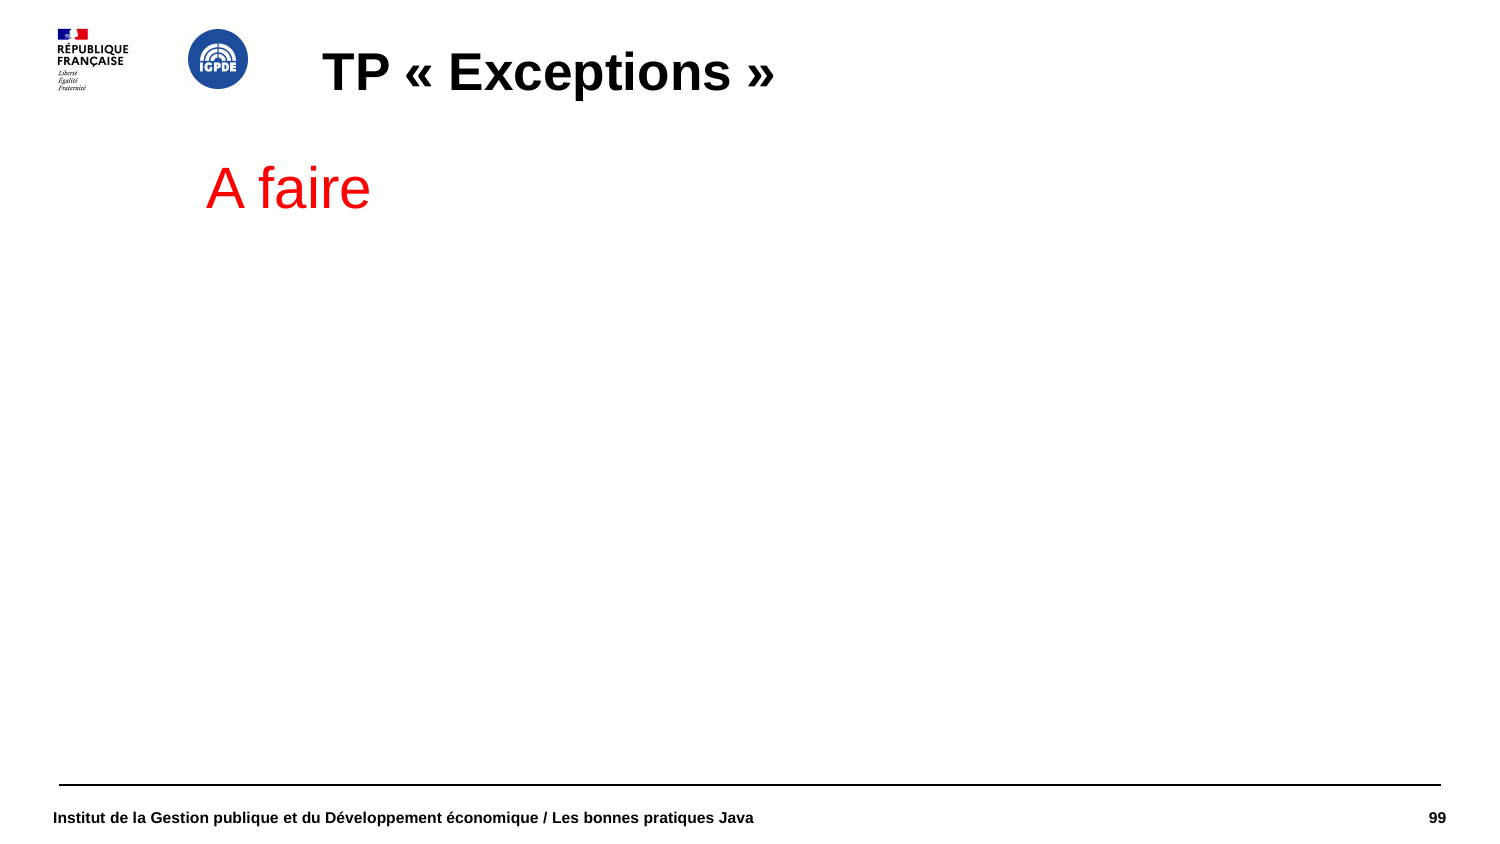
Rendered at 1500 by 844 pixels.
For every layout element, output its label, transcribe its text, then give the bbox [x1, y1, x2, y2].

title TP « Exceptions » [322, 44, 1282, 116]
slide_number 99 [1224, 787, 1447, 844]
picture [188, 29, 248, 89]
picture [47, 18, 139, 101]
list A faire [206, 150, 1163, 486]
footer Institut de la Gestion publique et du Développement économique / Les bonnes pratiques Java [53, 787, 780, 844]
